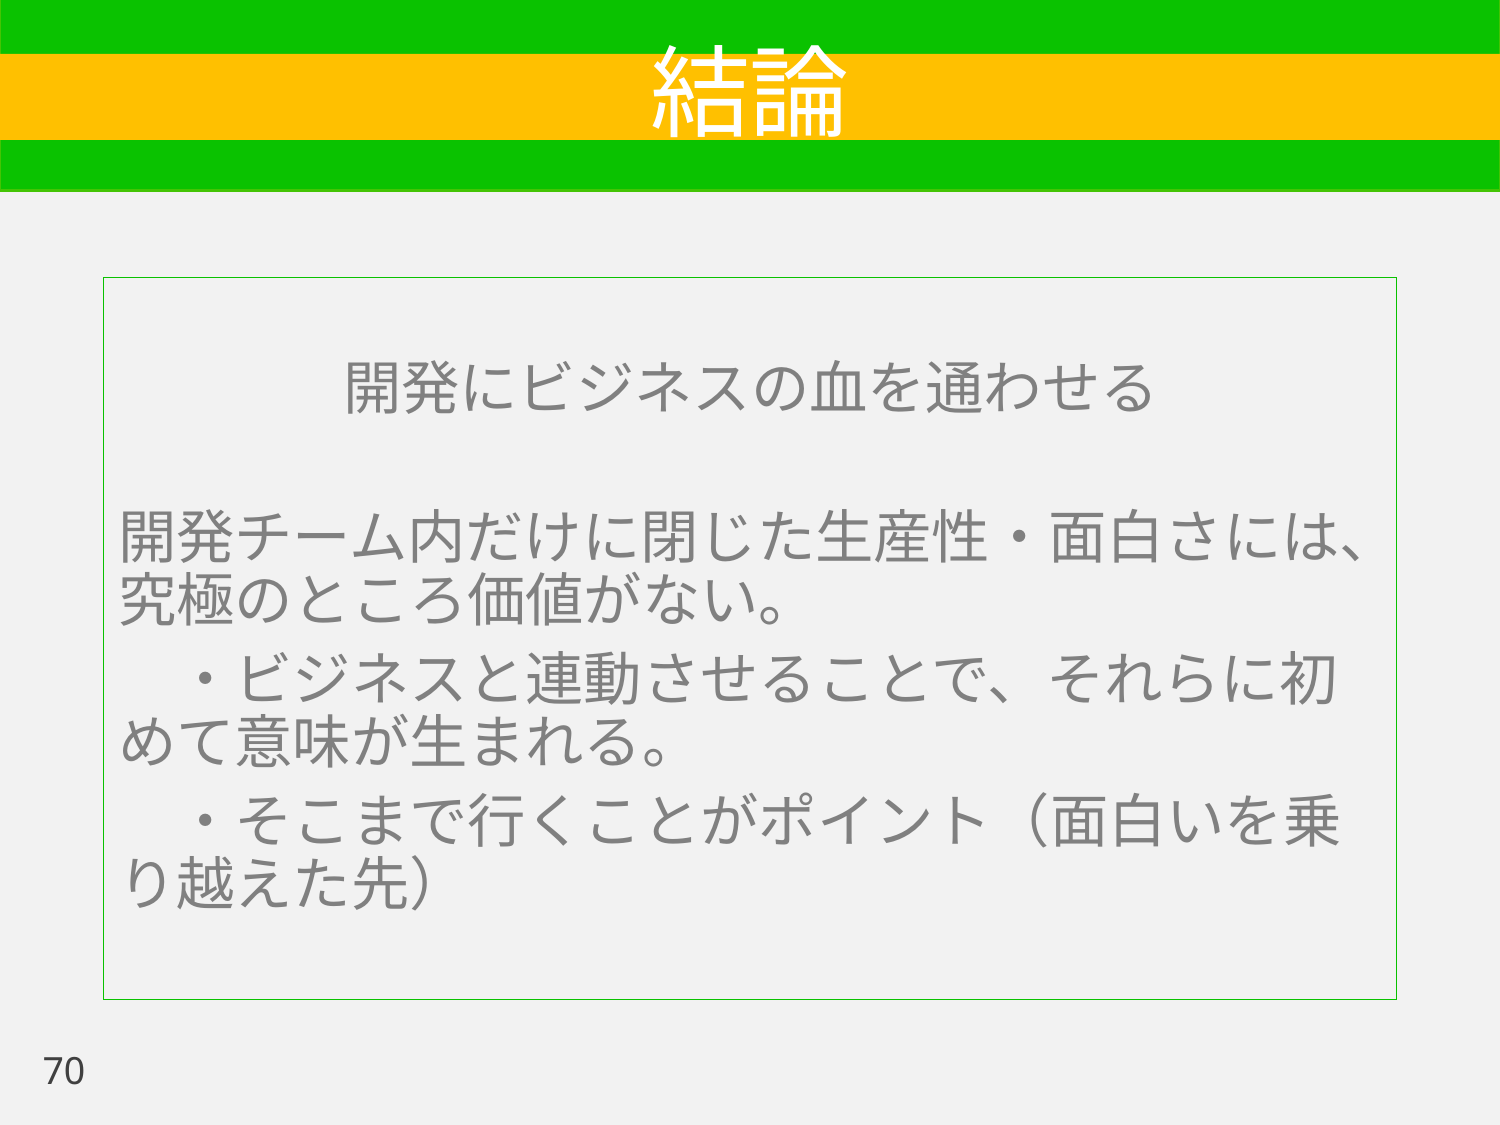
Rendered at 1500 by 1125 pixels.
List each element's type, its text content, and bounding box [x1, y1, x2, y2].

slide_number 70 [27, 1042, 146, 1102]
list 開発にビジネスの血を通わせる 開発チーム内だけに閉じた生産性・面白さには、究極のところ価値がない。 ・ビジネスと連動させることで、それらに初めて意味が生まれる。 ・そこまで行くことがポイント（面白いを乗り越えた先） [103, 277, 1397, 1000]
title 結論 [0, 53, 1500, 140]
